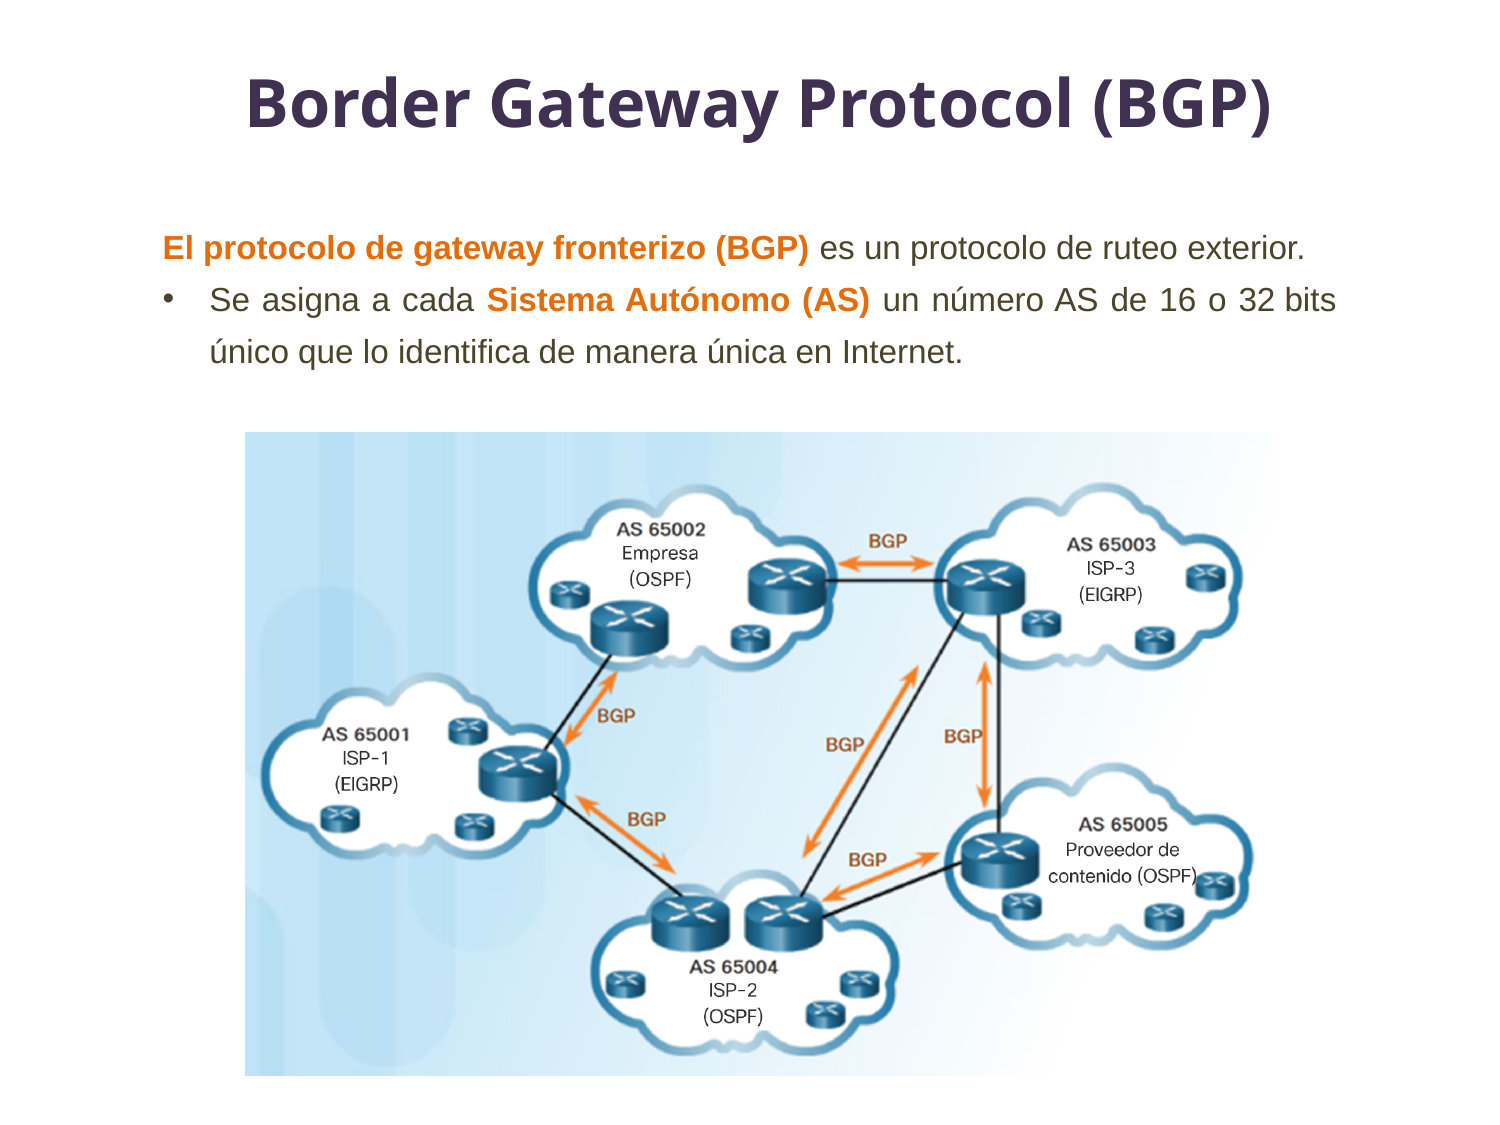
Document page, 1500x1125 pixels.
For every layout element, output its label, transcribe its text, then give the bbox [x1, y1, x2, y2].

picture [244, 432, 1273, 1076]
text_box Border Gateway Protocol (BGP) [23, 7, 1495, 195]
text_box El protocolo de gateway fronterizo (BGP) es un protocolo de ruteo exterior. Se asigna a cada Sistema Autónomo (AS) un número AS de 16 o 32 bits único que lo identifica de manera única en Internet. [147, 206, 1353, 378]
